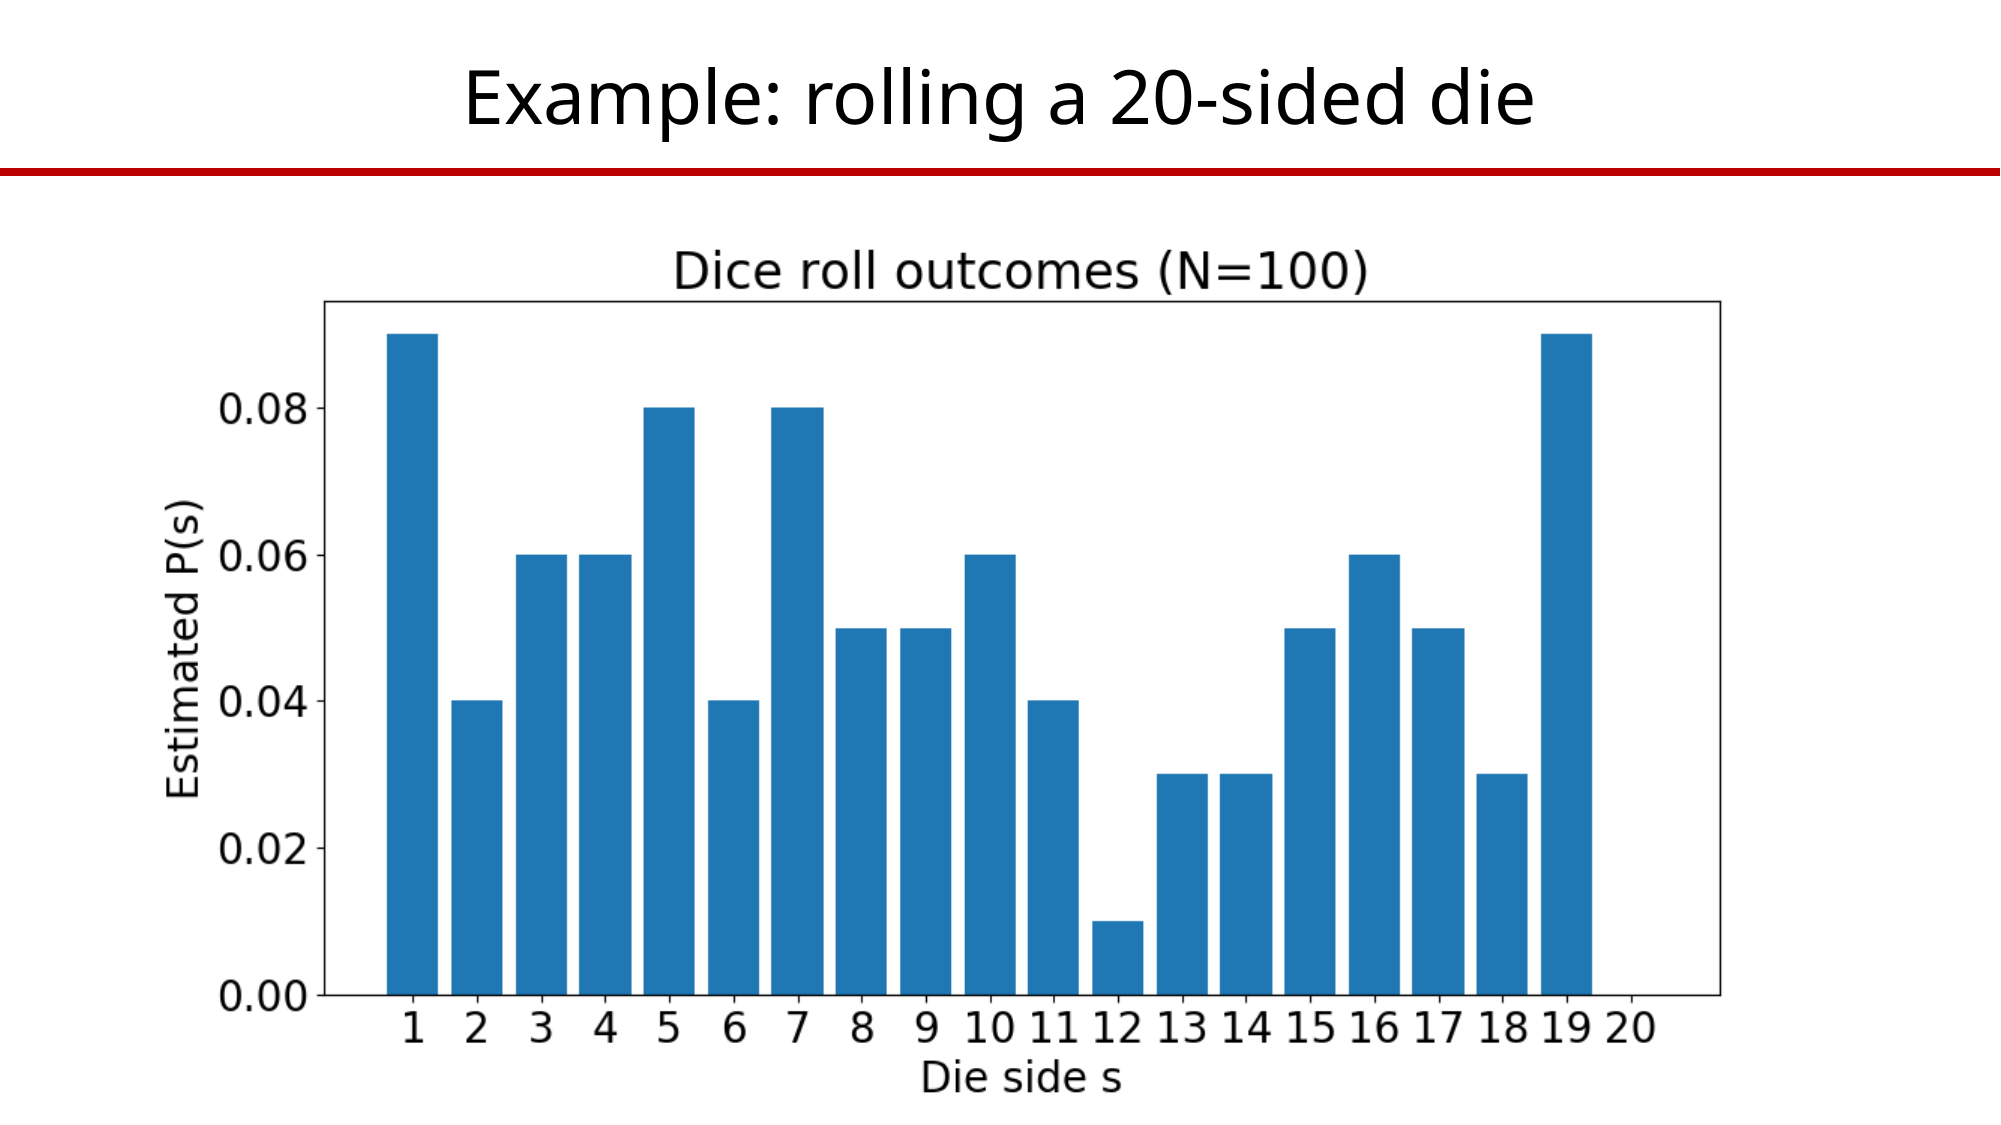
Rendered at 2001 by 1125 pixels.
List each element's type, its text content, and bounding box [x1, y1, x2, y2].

picture [99, 193, 1900, 1094]
title Example: rolling a 20-sided die [137, 50, 1863, 150]
